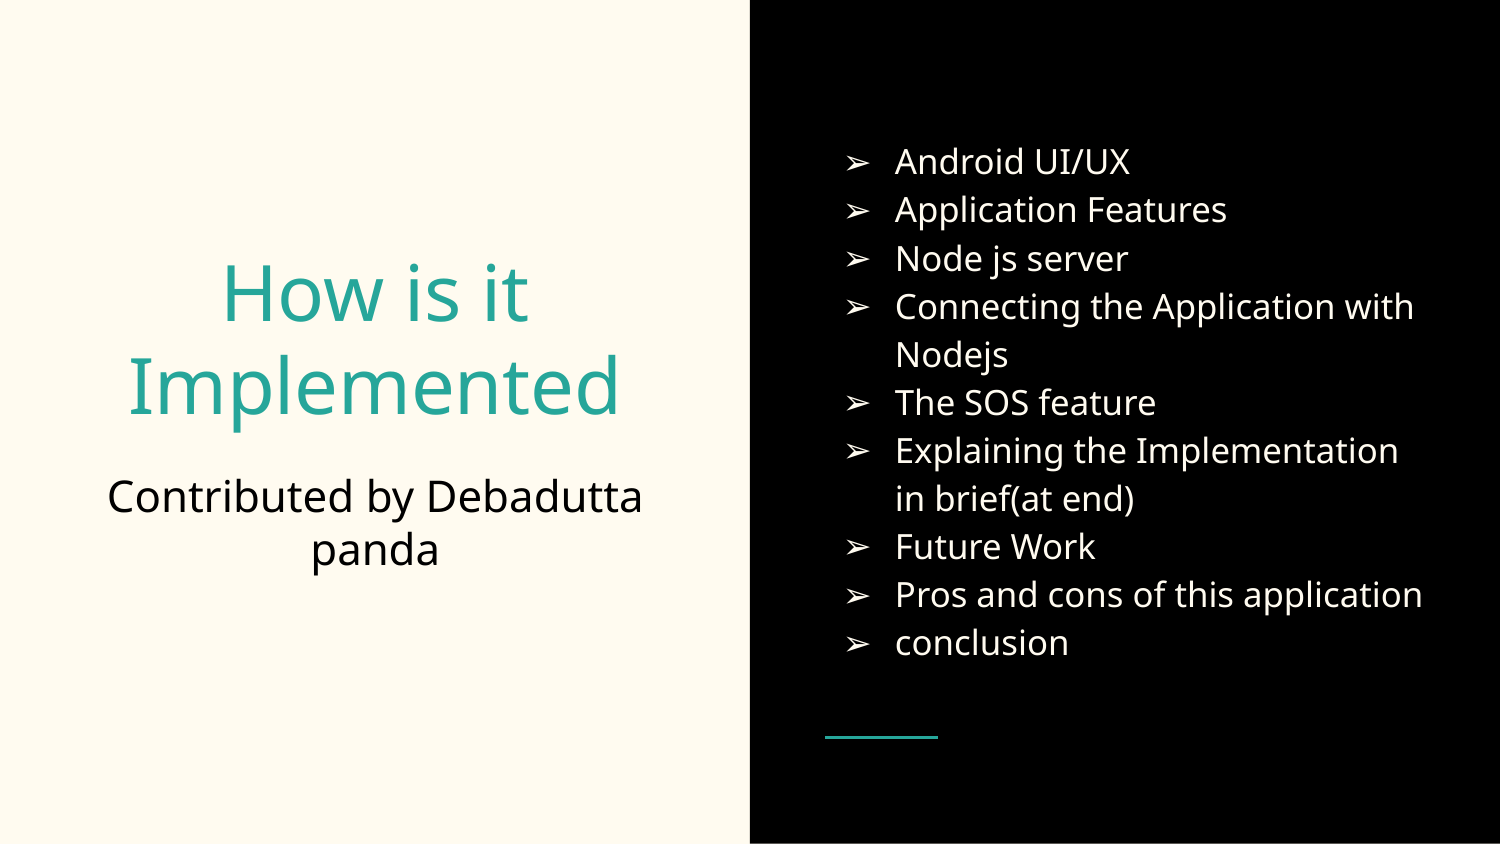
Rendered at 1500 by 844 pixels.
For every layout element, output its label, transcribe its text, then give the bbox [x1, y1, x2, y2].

list Android UI/UX Application Features Node js server Connecting the Application with Nodejs The SOS feature Explaining the Implementation in brief(at end) Future Work Pros and cons of this application conclusion [810, 118, 1440, 725]
subtitle Contributed by Debadutta panda [43, 454, 708, 618]
title How is it Implemented [43, 226, 708, 446]
